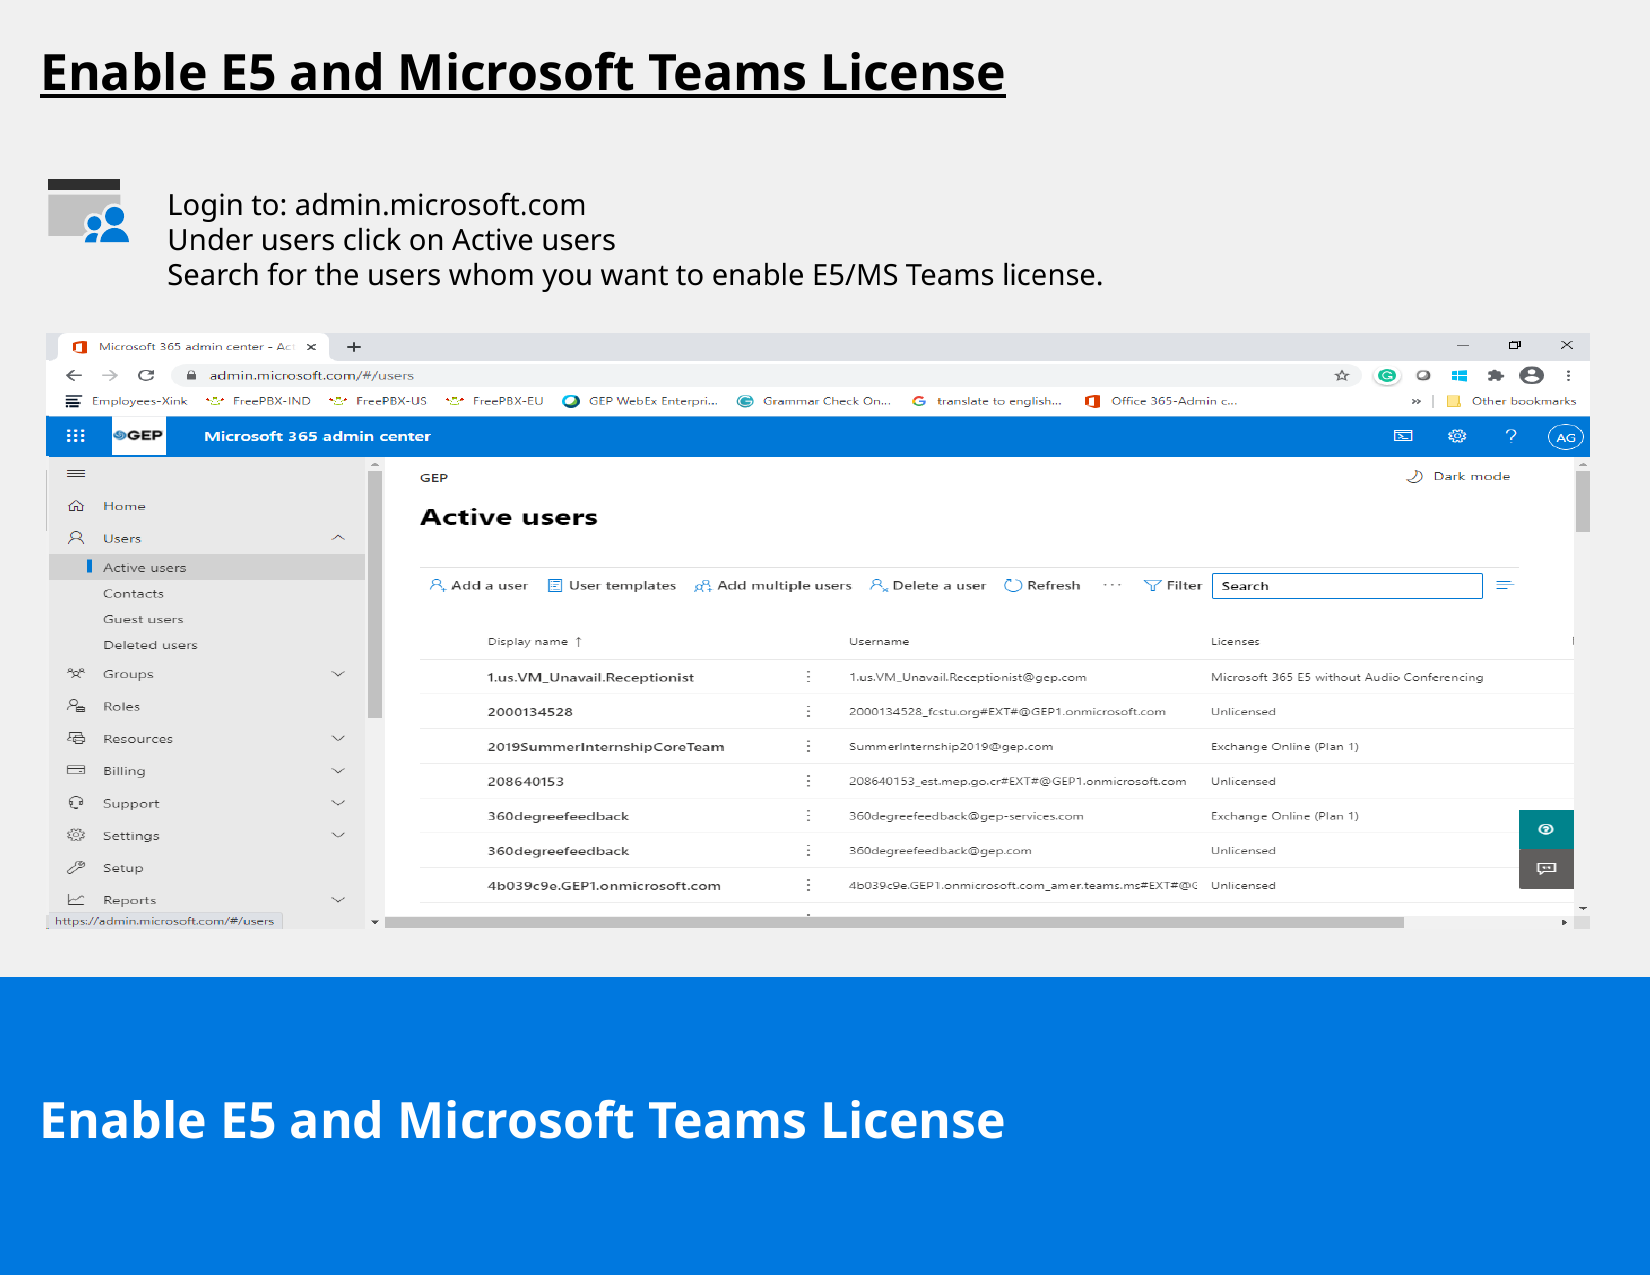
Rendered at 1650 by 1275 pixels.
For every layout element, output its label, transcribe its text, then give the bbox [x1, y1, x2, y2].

list Enable E5 and Microsoft Teams License [25, 1087, 1628, 1174]
title Enable E5 and Microsoft Teams License [25, 29, 1449, 120]
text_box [48, 179, 129, 242]
picture [46, 333, 1590, 929]
text_box Login to: admin.microsoft.com Under users click on Active users Search for the users whom you want to enable E5/MS Teams license. [152, 178, 1590, 299]
